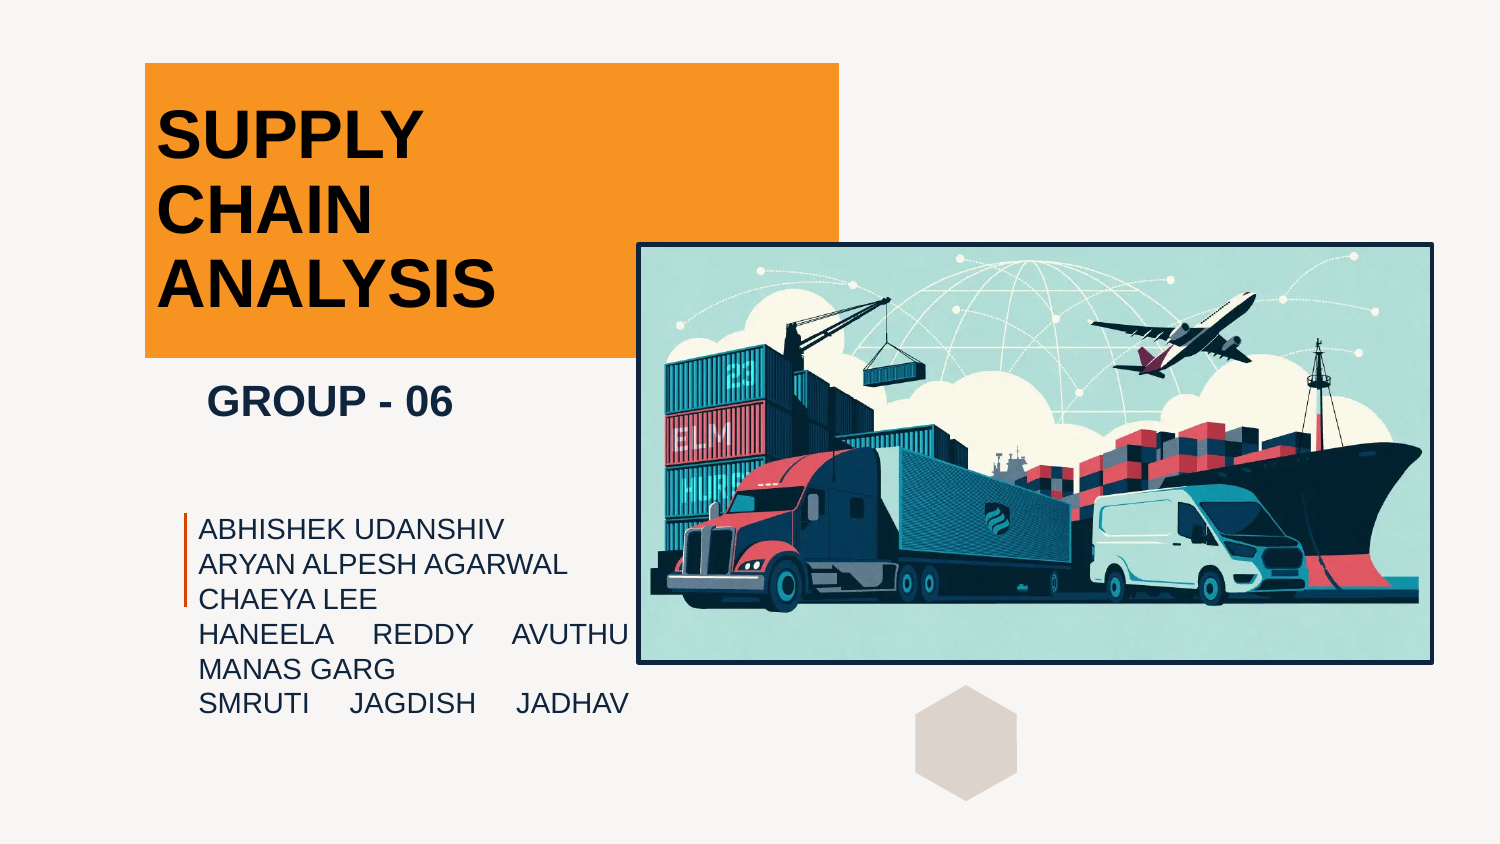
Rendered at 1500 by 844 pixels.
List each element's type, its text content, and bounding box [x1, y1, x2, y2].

picture [640, 246, 1431, 661]
title SUPPLY CHAIN ANALYSIS [145, 64, 839, 358]
list ABHISHEK UDANSHIV ARYAN ALPESH AGARWAL CHAEYA LEE HANEELA REDDY AVUTHU MANAS GARG SMRUTI JAGDISH JADHAV [145, 504, 641, 774]
text_box GROUP - 06 [191, 357, 525, 448]
